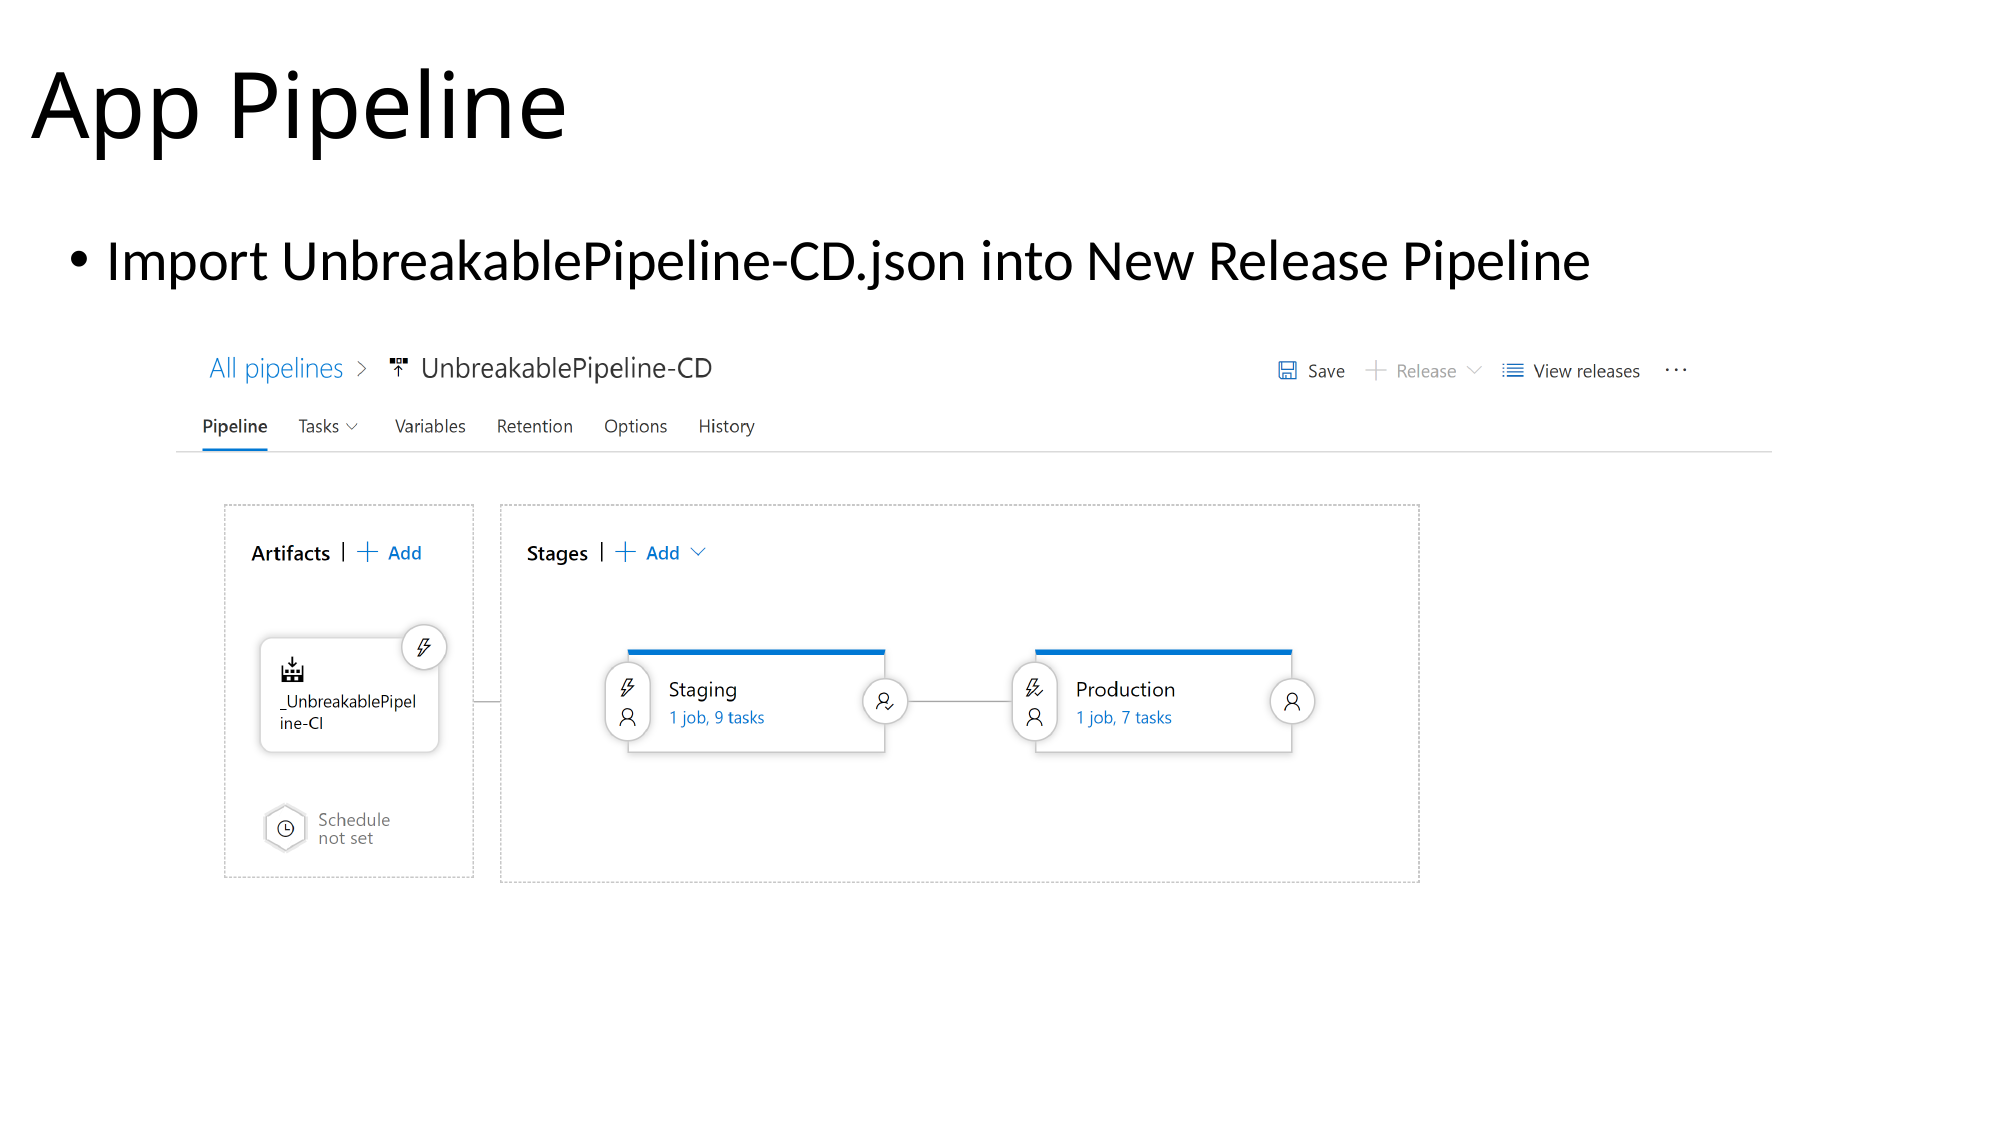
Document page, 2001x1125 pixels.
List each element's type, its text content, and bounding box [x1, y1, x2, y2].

picture [176, 343, 1772, 1058]
list Import UnbreakablePipeline-CD.json into New Release Pipeline [53, 222, 1779, 937]
title App Pipeline [16, 0, 1742, 218]
